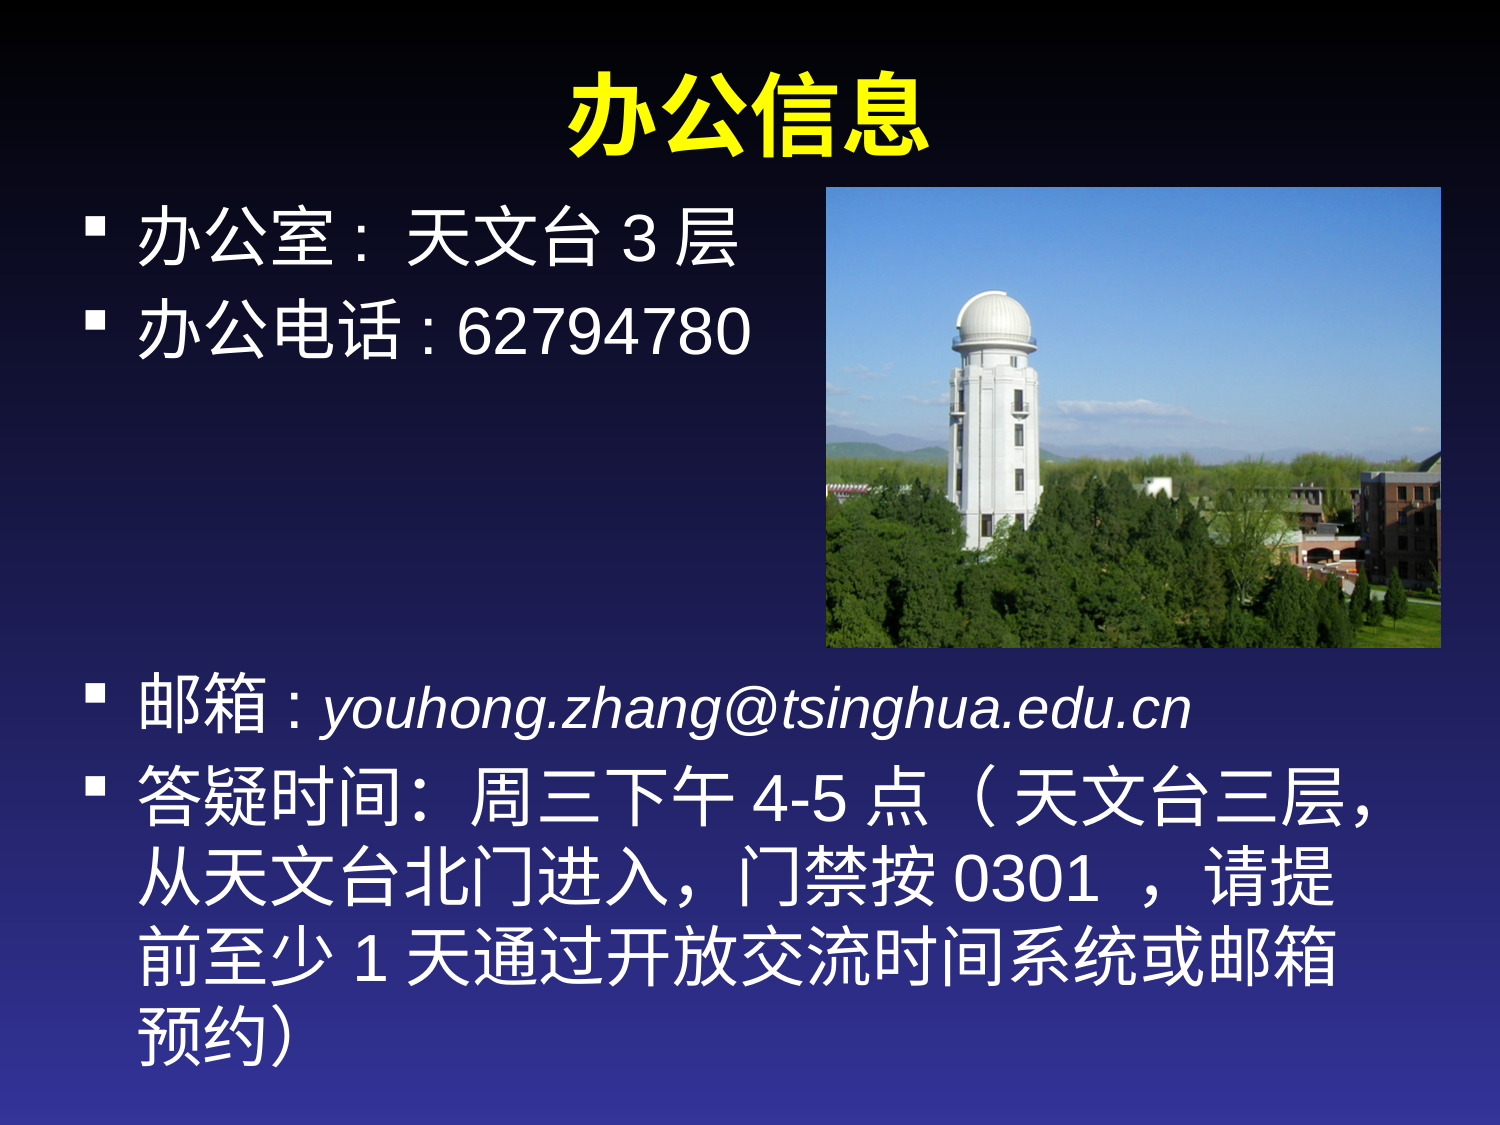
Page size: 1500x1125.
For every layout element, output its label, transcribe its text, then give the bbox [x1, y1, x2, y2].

list 办公室: 天文台3层 办公电话: 62794780 邮箱: youhong.zhang@tsinghua.edu.cn 答疑时间：周三下午4-5点（ 天文台三层，从天文台北门进入，门禁按0301 ，请提前至少1天通过开放交流时间系统或邮箱预约） [64, 187, 1410, 1047]
title 办公信息 [112, 37, 1388, 187]
picture [826, 187, 1441, 648]
